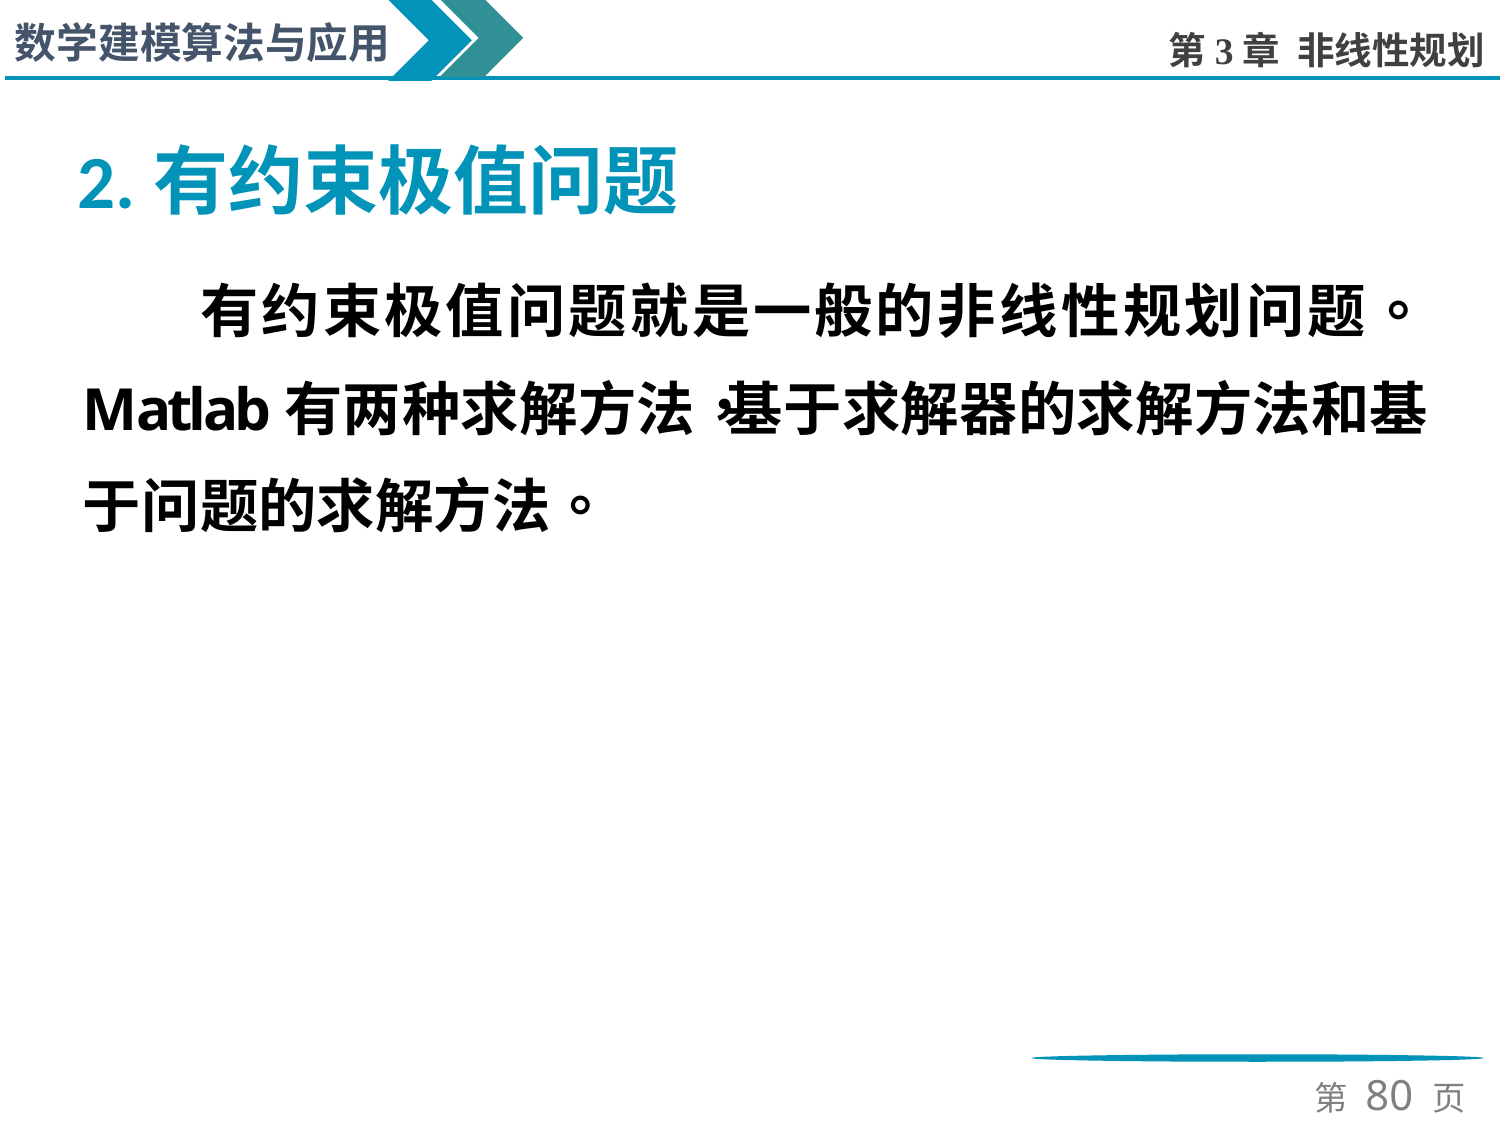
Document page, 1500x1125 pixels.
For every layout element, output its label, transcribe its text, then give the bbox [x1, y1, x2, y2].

text_box 2.有约束极值问题 [63, 126, 1100, 232]
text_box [82, 266, 1426, 874]
